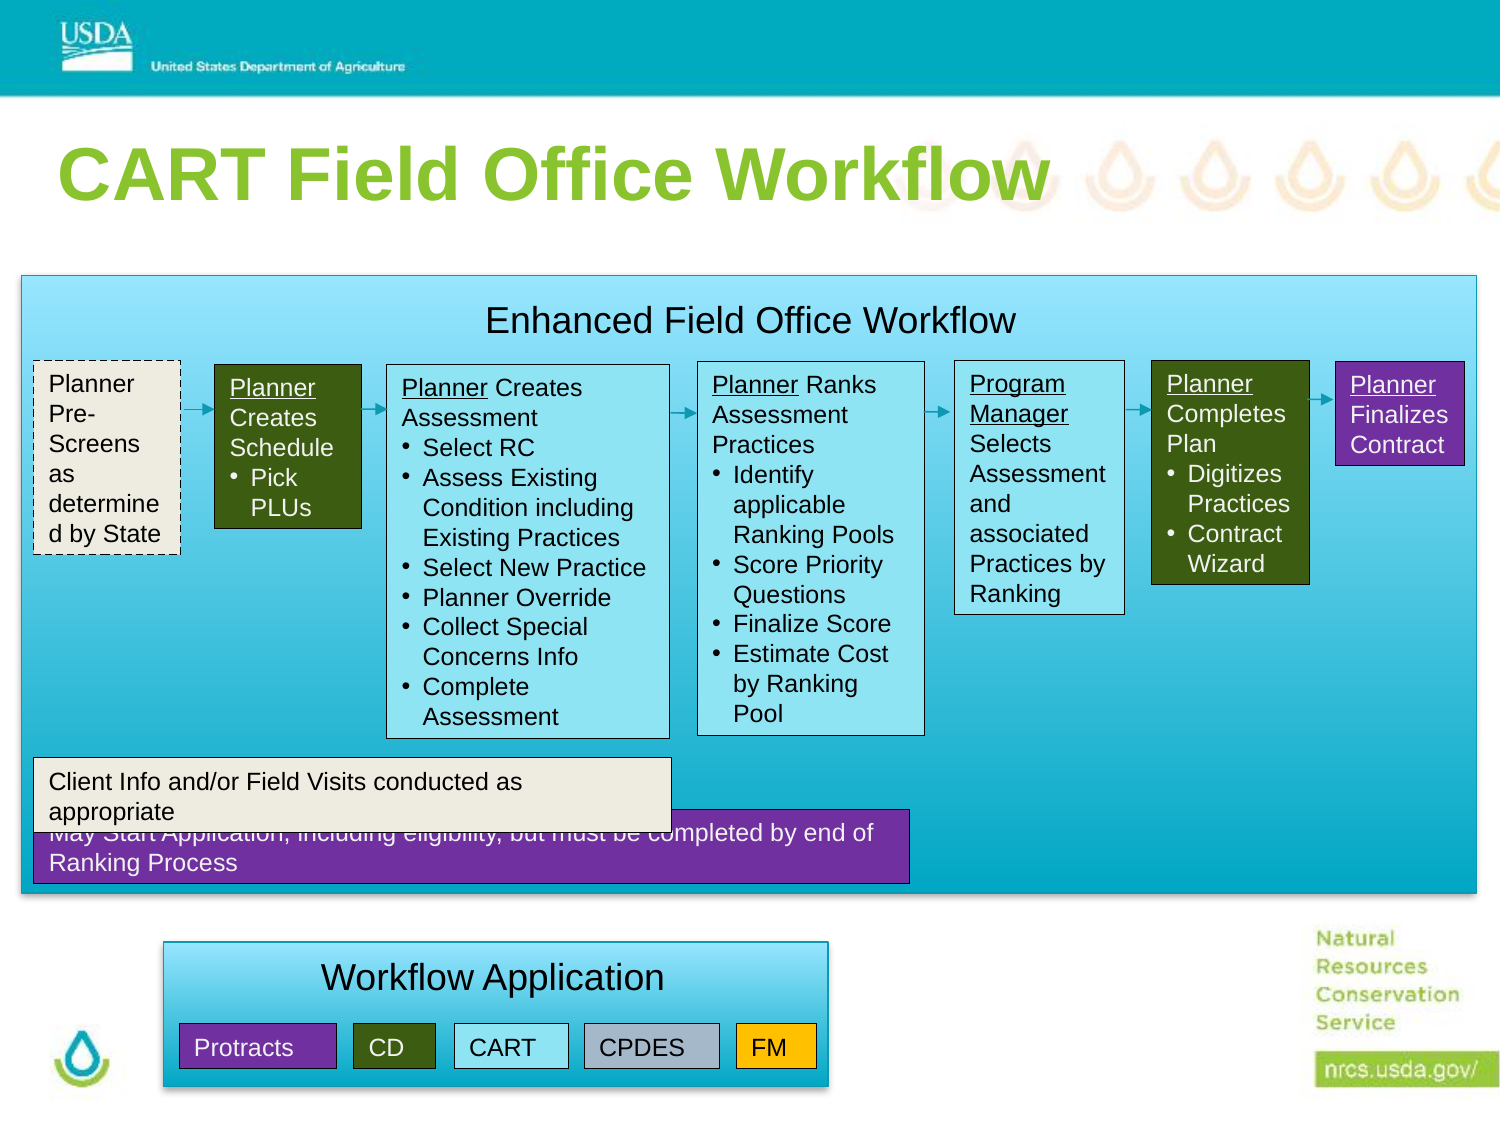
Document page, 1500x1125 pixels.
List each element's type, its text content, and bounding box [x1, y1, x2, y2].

text_box Enhanced Field Office Workflow [23, 288, 1479, 349]
text_box Planner Completes Plan Digitizes Practices Contract Wizard [1151, 360, 1310, 585]
text_box CD [353, 1023, 436, 1069]
text_box Planner Finalizes Contract [1335, 361, 1465, 466]
title CART Field Office Workflow [42, 104, 1480, 237]
text_box Workflow Application [160, 945, 826, 1006]
text_box CART [454, 1023, 569, 1069]
text_box CPDES [584, 1023, 720, 1069]
text_box [21, 275, 1477, 894]
text_box Client Info and/or Field Visits conducted as appropriate [33, 757, 672, 833]
text_box [163, 941, 829, 1087]
text_box Protracts [179, 1023, 337, 1069]
text_box FM [736, 1023, 817, 1069]
text_box Planner Creates Schedule Pick PLUs [214, 364, 362, 529]
text_box Planner Creates Assessment Select RC Assess Existing Condition including Existing Practices Select New Practice Planner Override Collect Special Concerns Info Complete Assessment [386, 364, 670, 739]
text_box Planner Ranks Assessment Practices Identify applicable Ranking Pools Score Priority Questions Finalize Score Estimate Cost by Ranking Pool [697, 361, 925, 736]
picture [0, 0, 1500, 1125]
text_box May Start Application, including eligibility, but must be completed by end of Ranking Process [33, 809, 910, 884]
text_box Program Manager Selects Assessment and associated Practices by Ranking [954, 360, 1125, 615]
text_box Planner Pre-Screens as determined by State [33, 360, 181, 555]
